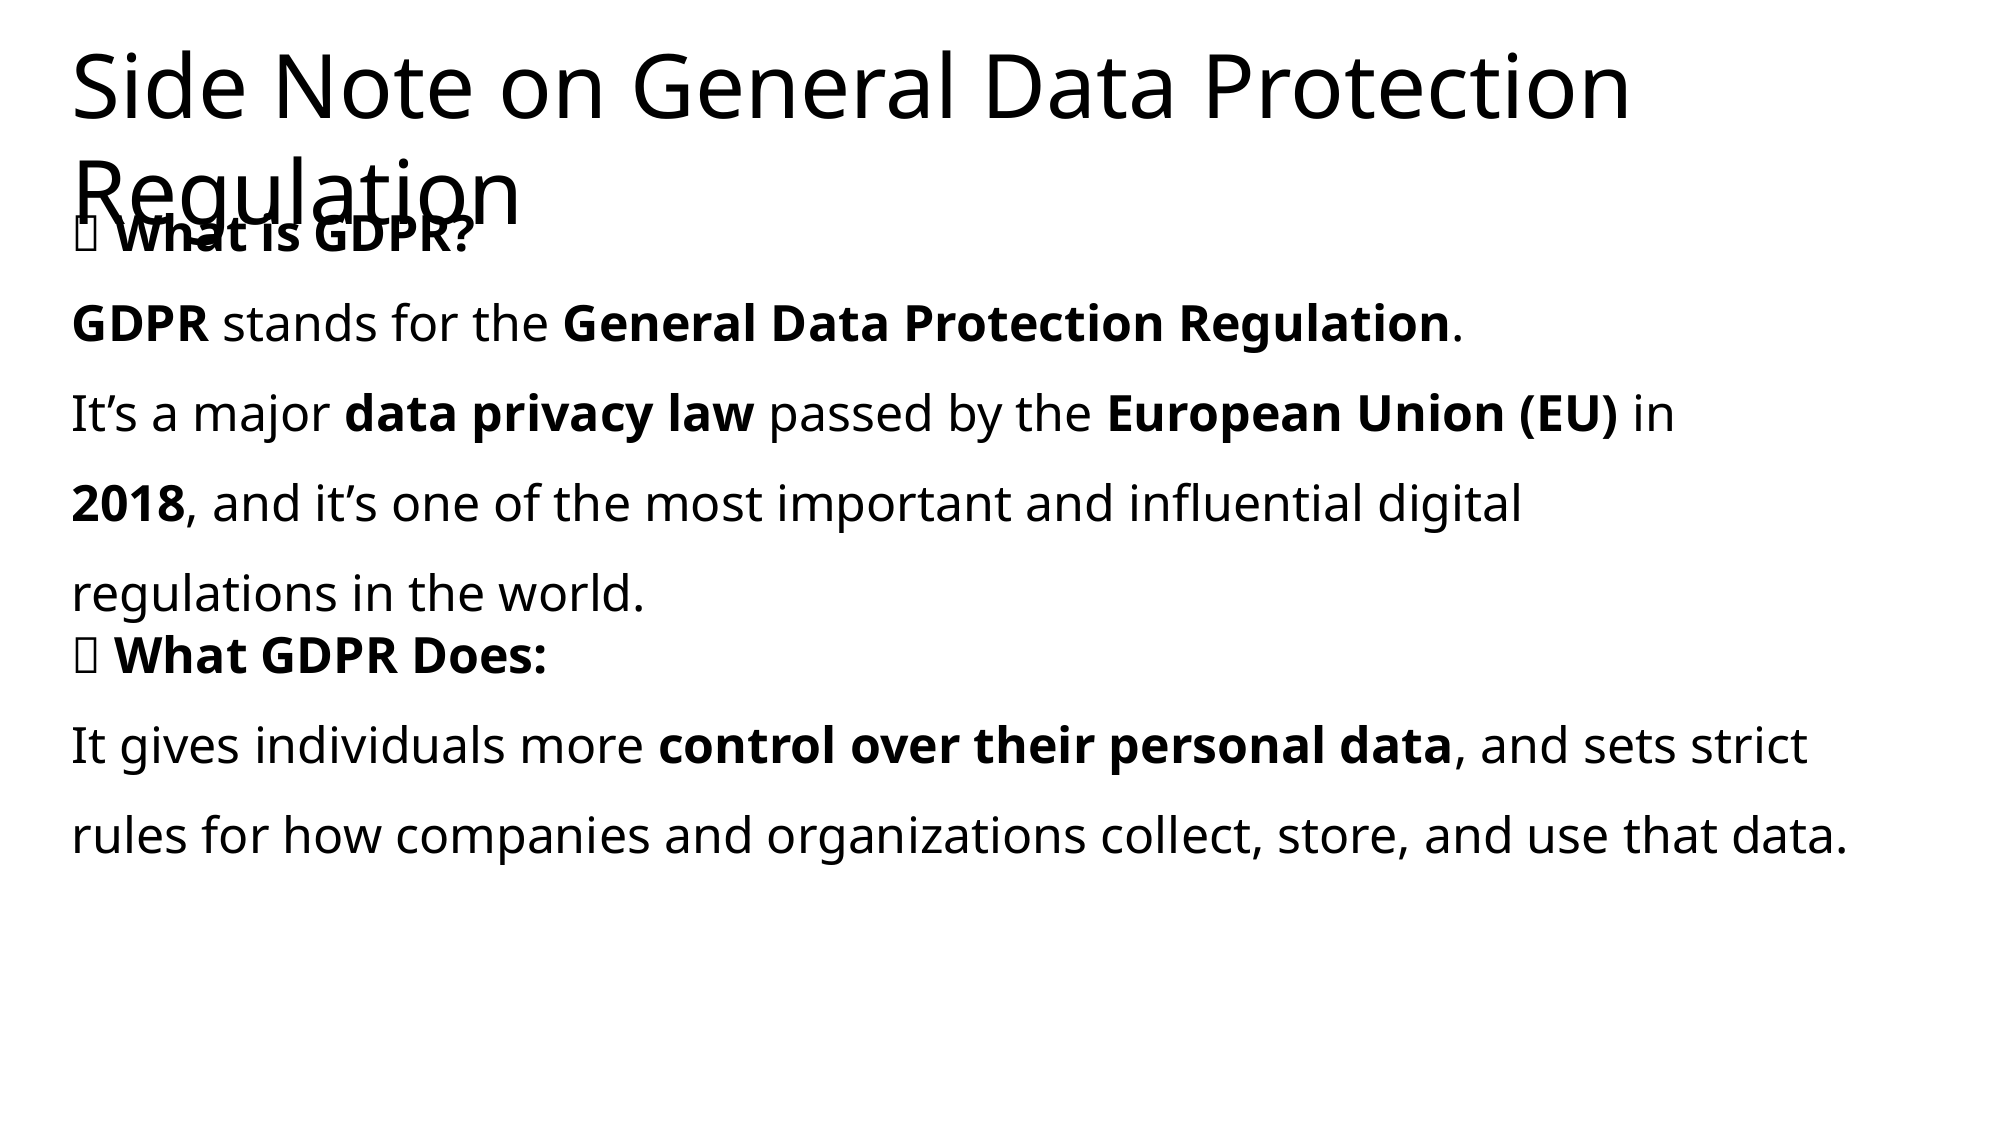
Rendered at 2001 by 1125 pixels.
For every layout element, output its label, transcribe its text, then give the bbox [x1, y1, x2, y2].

text_box 🔐 What is GDPR? GDPR stands for the General Data Protection Regulation. It’s a major data privacy law passed by the European Union (EU) in 2018, and it’s one of the most important and influential digital regulations in the world. [57, 163, 1786, 586]
text_box 📜 What GDPR Does: It gives individuals more control over their personal data, and sets strict rules for how companies and organizations collect, store, and use that data. [56, 586, 1886, 872]
text_box Side Note on General Data Protection Regulation [57, 22, 1943, 251]
